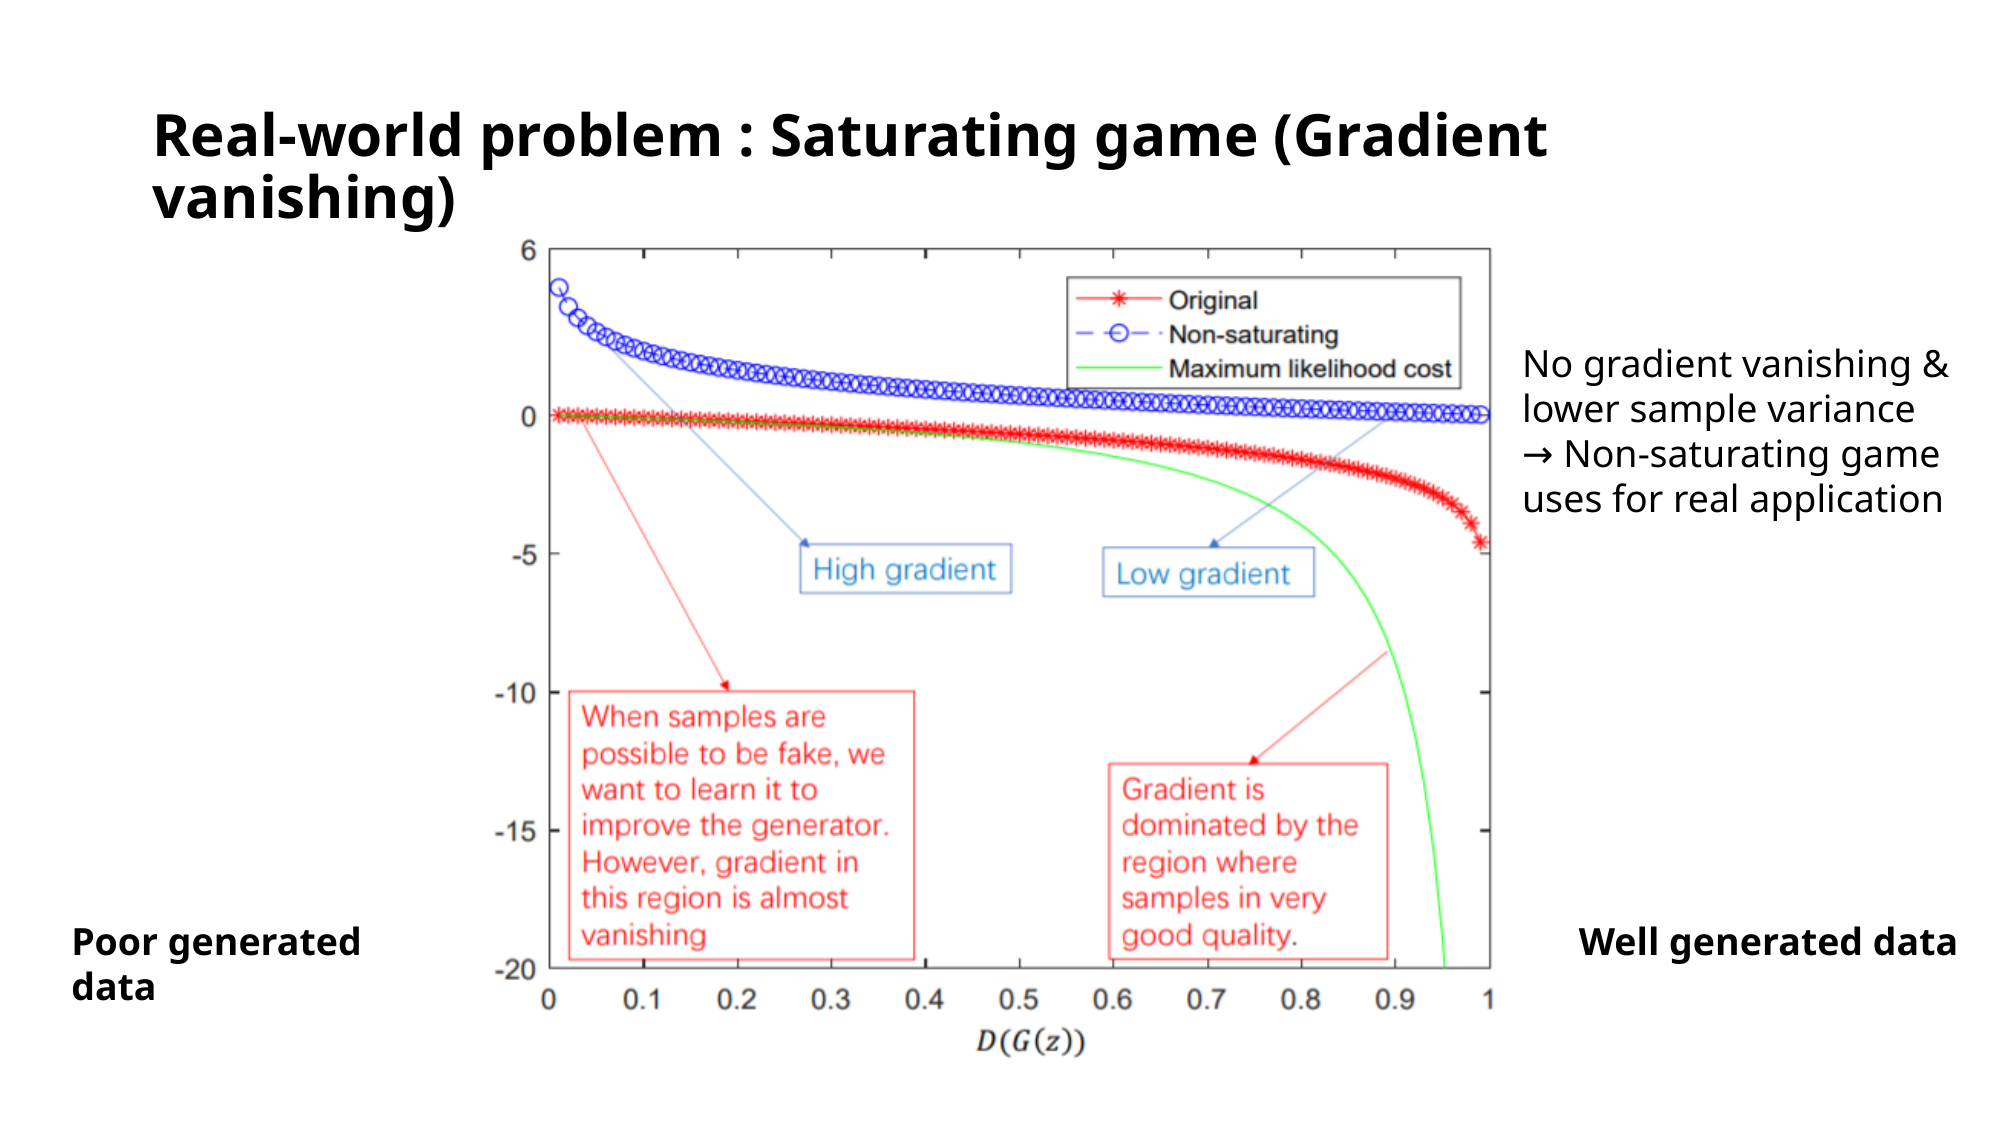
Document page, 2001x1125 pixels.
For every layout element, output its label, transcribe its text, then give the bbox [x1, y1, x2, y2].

text_box Poor generated data [56, 910, 469, 1016]
text_box Well generated data [1564, 910, 1976, 971]
picture [480, 214, 1520, 1075]
text_box No gradient vanishing & lower sample variance → Non-saturating game uses for real application [1520, 333, 1976, 528]
title Real-world problem : Saturating game (Gradient vanishing) [137, 59, 1863, 278]
